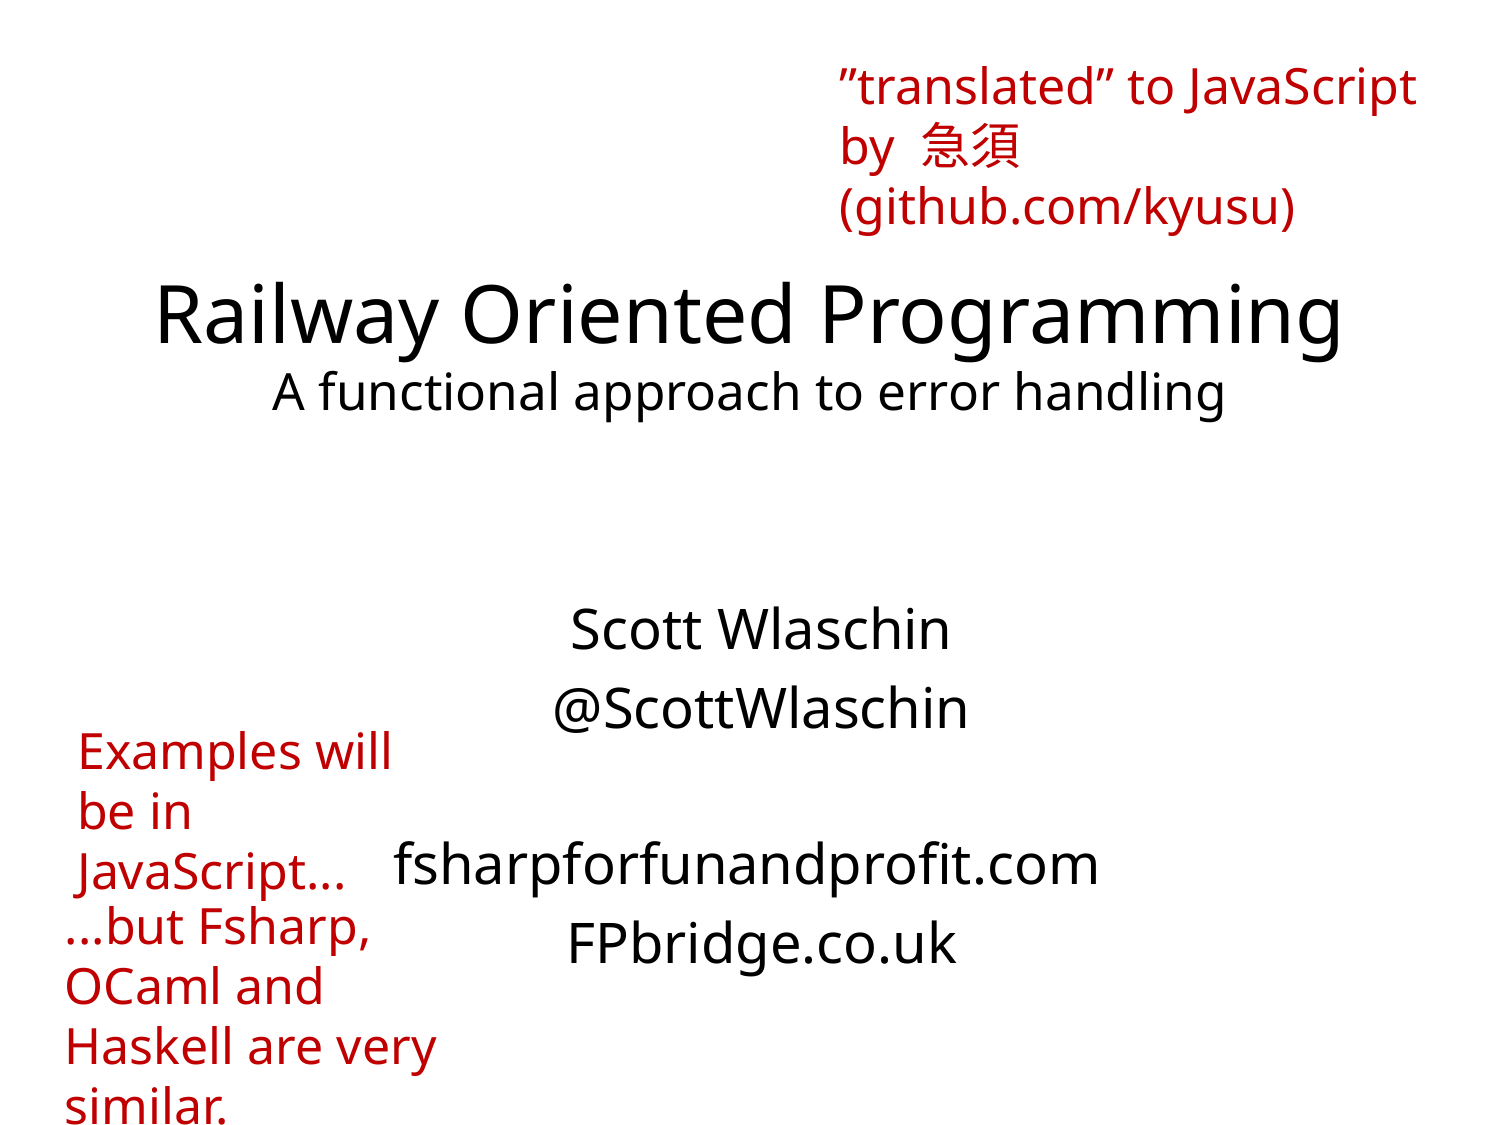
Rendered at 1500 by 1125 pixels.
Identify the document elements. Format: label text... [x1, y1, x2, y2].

text_box Examples will be in JavaScript... [62, 712, 475, 908]
text_box ...but Fsharp, OCaml and Haskell are very similar. [50, 887, 499, 1125]
title Railway Oriented Programming A functional approach to error handling [112, 221, 1388, 463]
text_box ”translated” to JavaScript by 急須 (github.com/kyusu) [825, 47, 1463, 243]
text_box Scott Wlaschin @ScottWlaschin fsharpforfunandprofit.com FPbridge.co.uk [112, 586, 1412, 984]
